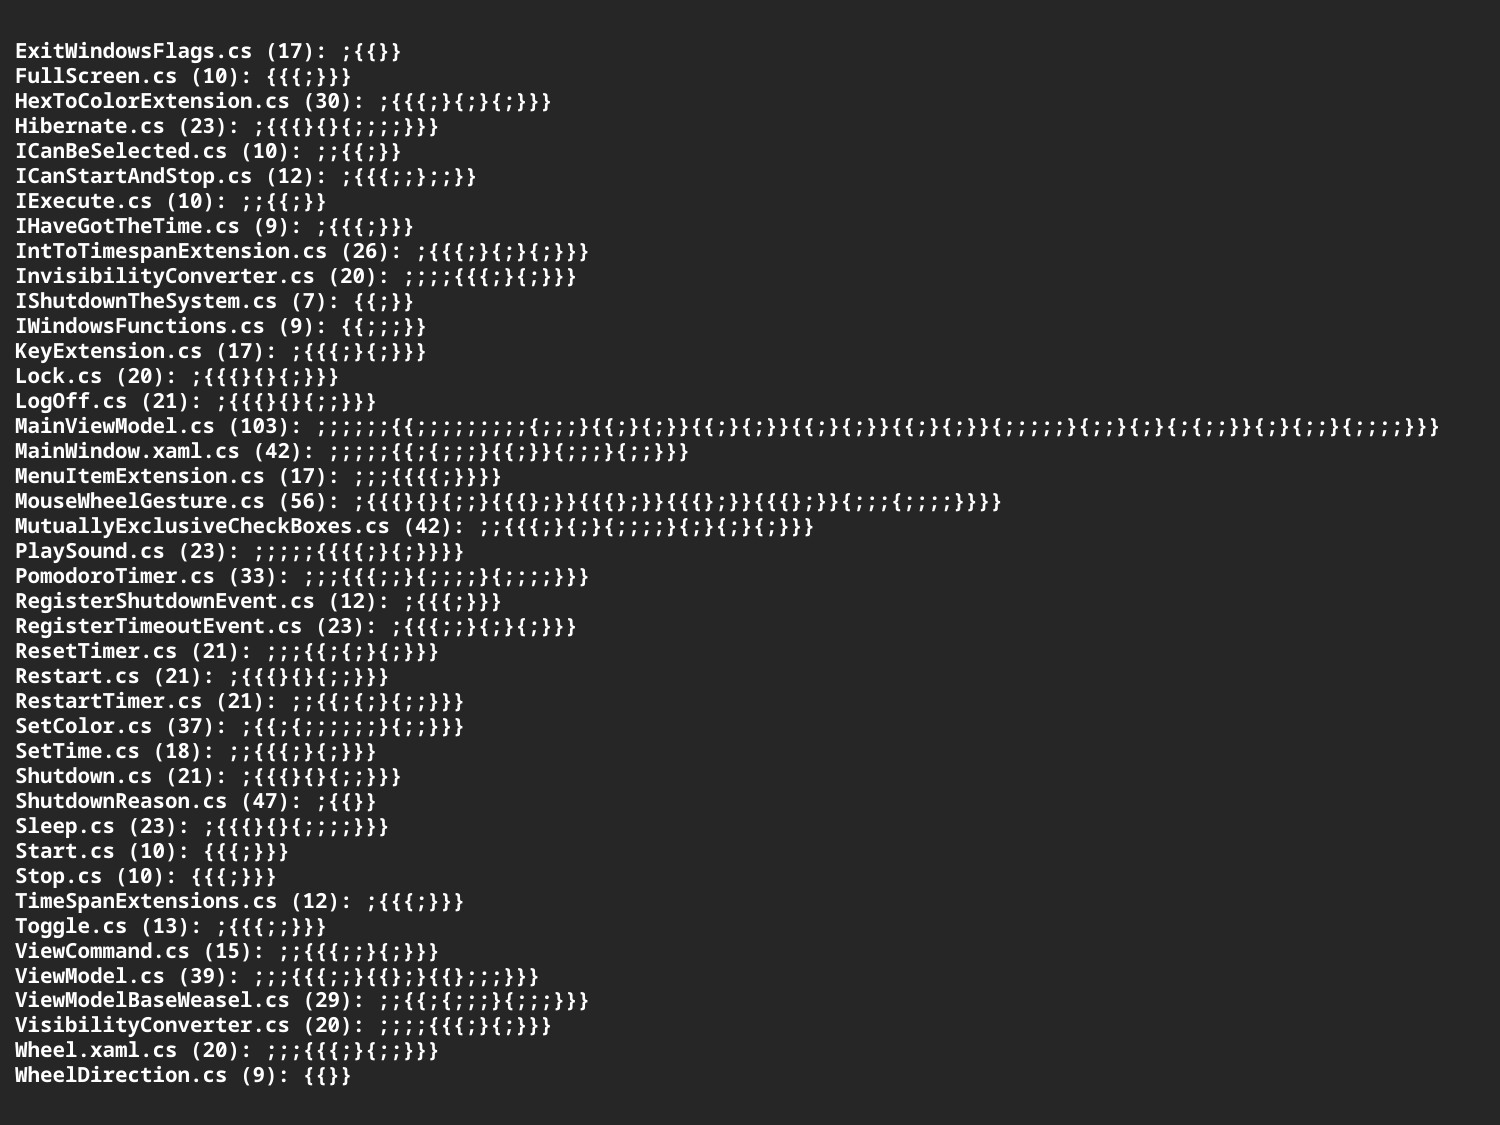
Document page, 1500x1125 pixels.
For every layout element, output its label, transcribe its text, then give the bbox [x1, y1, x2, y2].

title ExitWindowsFlags.cs (17): ;{{}} FullScreen.cs (10): {{{;}}} HexToColorExtension.cs (30): ;{{{;}{;}{;}}} Hibernate.cs (23): ;{{{}{}{;;;;}}} ICanBeSelected.cs (10): ;;{{;}} ICanStartAndStop.cs (12): ;{{{;;};;}} IExecute.cs (10): ;;{{;}} IHaveGotTheTime.cs (9): ;{{{;}}} IntToTimespanExtension.cs (26): ;{{{;}{;}{;}}} InvisibilityConverter.cs (20): ;;;;{{{;}{;}}} IShutdownTheSystem.cs (7): {{;}} IWindowsFunctions.cs (9): {{;;;}} KeyExtension.cs (17): ;{{{;}{;}}} Lock.cs (20): ;{{{}{}{;}}} LogOff.cs (21): ;{{{}{}{;;}}} MainViewModel.cs (103): ;;;;;;{{;;;;;;;;;{;;;}{{;}{;}}{{;}{;}}{{;}{;}}{{;}{;}}{;;;;;}{;;}{;}{;{;;}}{;}{;;}{;;;;}}} MainWindow.xaml.cs (42): ;;;;;{{;{;;;}{{;}}{;;;}{;;}}} MenuItemExtension.cs (17): ;;;{{{{;}}}} MouseWheelGesture.cs (56): ;{{{}{}{;;}{{{};}}{{{};}}{{{};}}{{{};}}{;;;{;;;;}}}} MutuallyExclusiveCheckBoxes.cs (42): ;;{{{;}{;}{;;;;}{;}{;}{;}}} PlaySound.cs (23): ;;;;;{{{{;}{;}}}} PomodoroTimer.cs (33): ;;;{{{;;}{;;;;}{;;;;}}} RegisterShutdownEvent.cs (12): ;{{{;}}} RegisterTimeoutEvent.cs (23): ;{{{;;}{;}{;}}} ResetTimer.cs (21): ;;;{{;{;}{;}}} Restart.cs (21): ;{{{}{}{;;}}} RestartTimer.cs (21): ;;{{;{;}{;;}}} SetColor.cs (37): ;{{;{;;;;;;}{;;}}} SetTime.cs (18): ;;{{{;}{;}}} Shutdown.cs (21): ;{{{}{}{;;}}} ShutdownReason.cs (47): ;{{}} Sleep.cs (23): ;{{{}{}{;;;;}}} Start.cs (10): {{{;}}} Stop.cs (10): {{{;}}} TimeSpanExtensions.cs (12): ;{{{;}}} Toggle.cs (13): ;{{{;;}}} ViewCommand.cs (15): ;;{{{;;}{;}}} ViewModel.cs (39): ;;;{{{;;}{{};}{{};;;}}} ViewModelBaseWeasel.cs (29): ;;{{;{;;;}{;;;}}} VisibilityConverter.cs (20): ;;;;{{{;}{;}}} Wheel.xaml.cs (20): ;;;{{{;}{;;}}} WheelDirection.cs (9): {{}} [0, 0, 1500, 1125]
